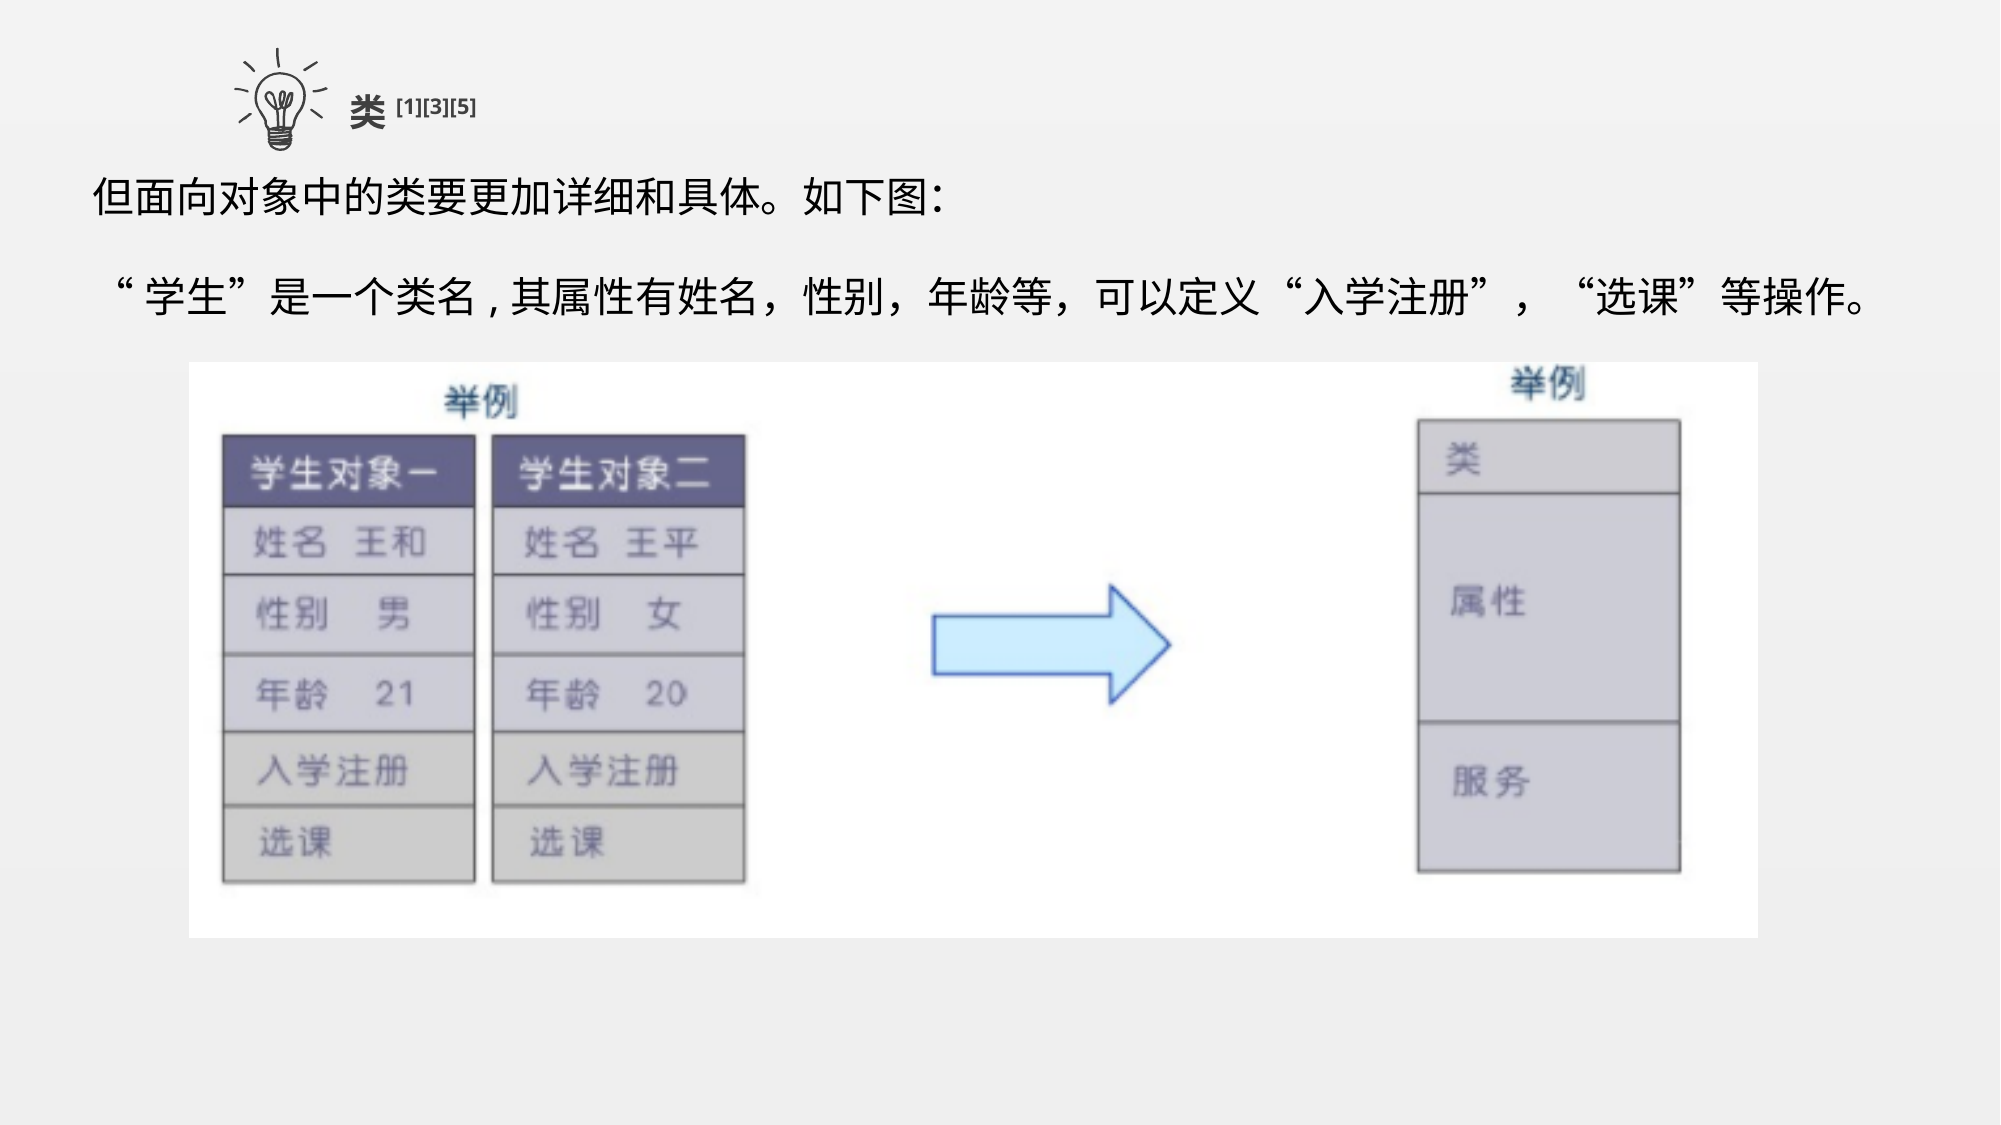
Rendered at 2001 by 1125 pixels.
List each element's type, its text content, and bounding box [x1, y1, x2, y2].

text_box 但面向对象中的类要更加详细和具体。如下图： “学生”是一个类名,其属性有姓名，性别，年龄等，可以定义“入学注册”，“选课”等操作。 [78, 163, 1869, 329]
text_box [233, 47, 329, 151]
picture [189, 362, 1758, 939]
text_box 类[1][3][5] [334, 81, 801, 141]
